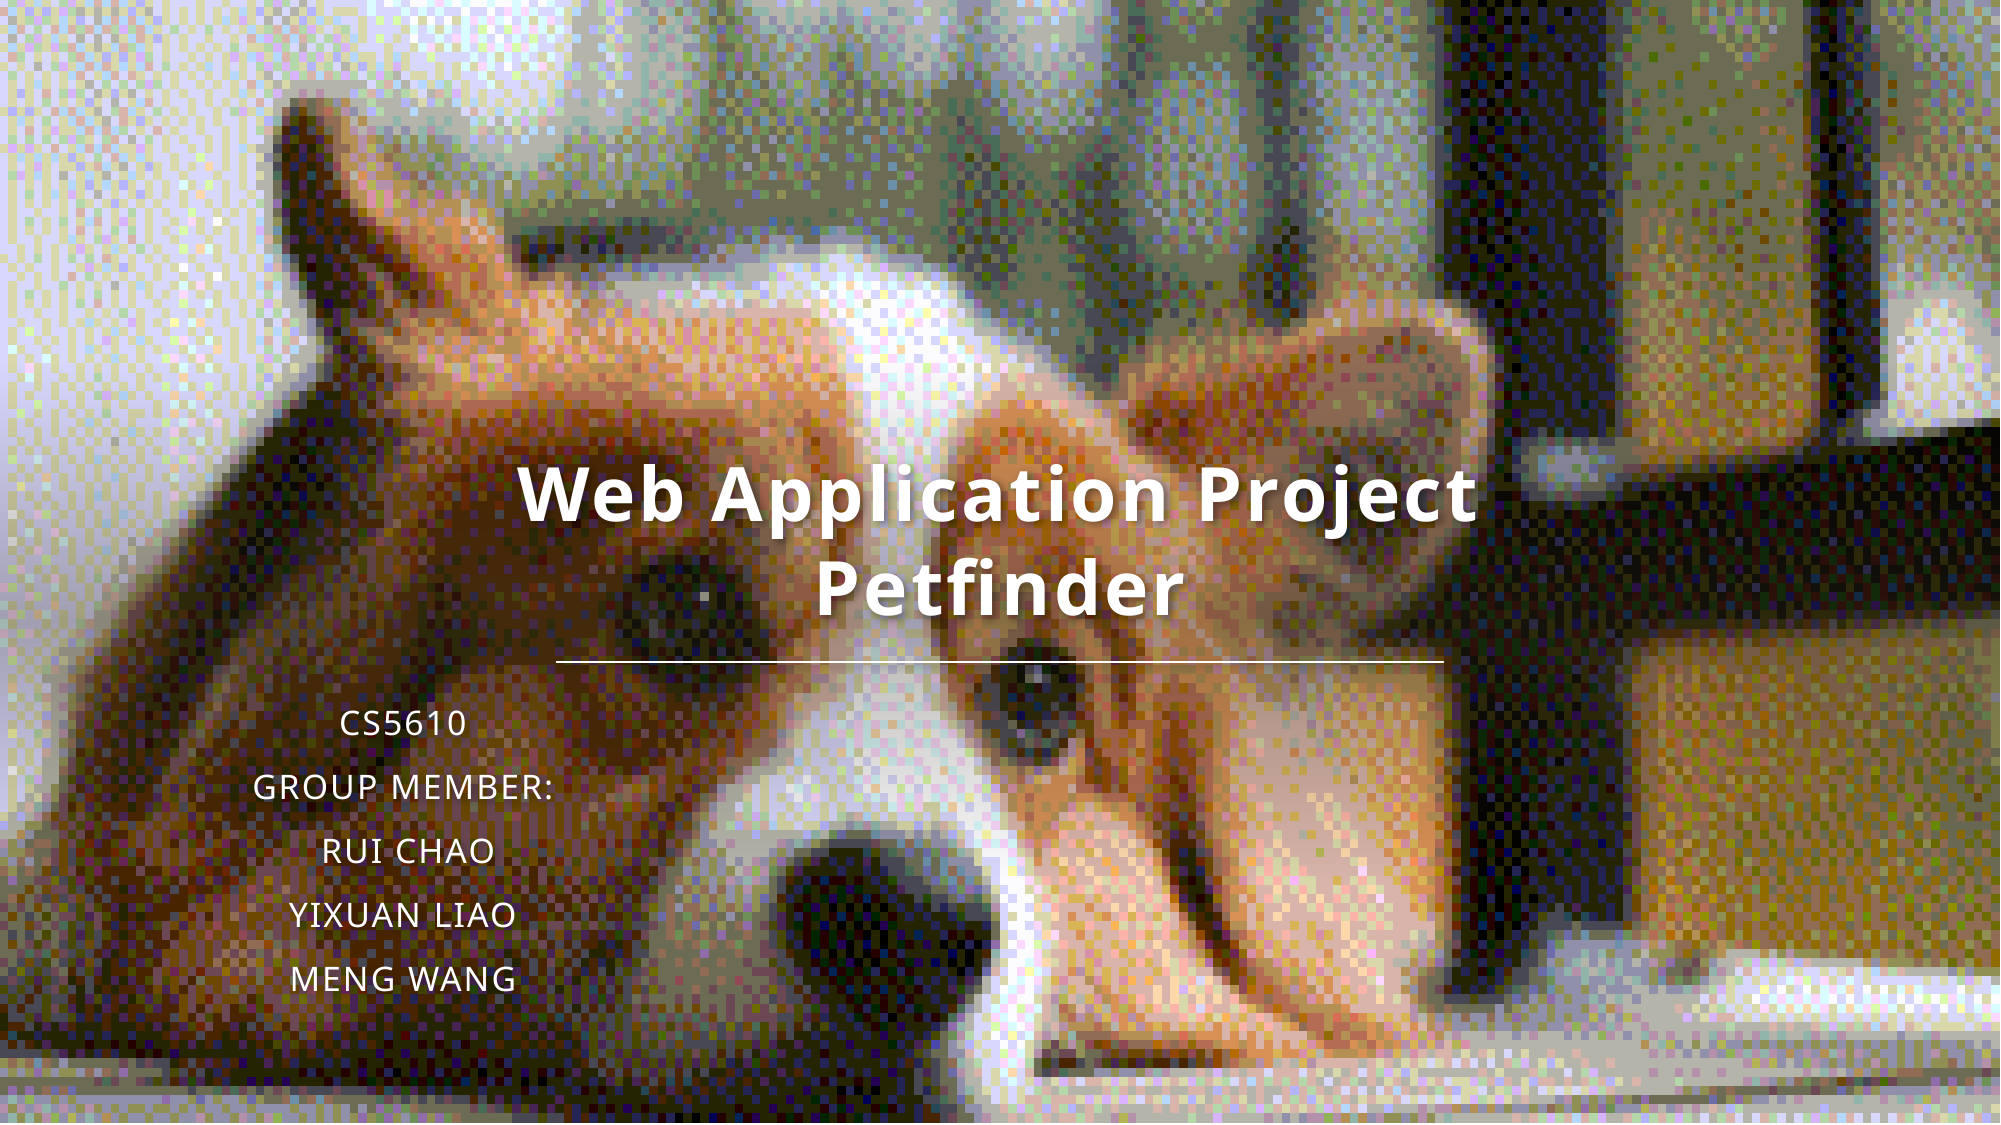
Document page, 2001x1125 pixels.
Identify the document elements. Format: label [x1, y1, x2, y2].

text_box [0, 0, 2000, 1124]
